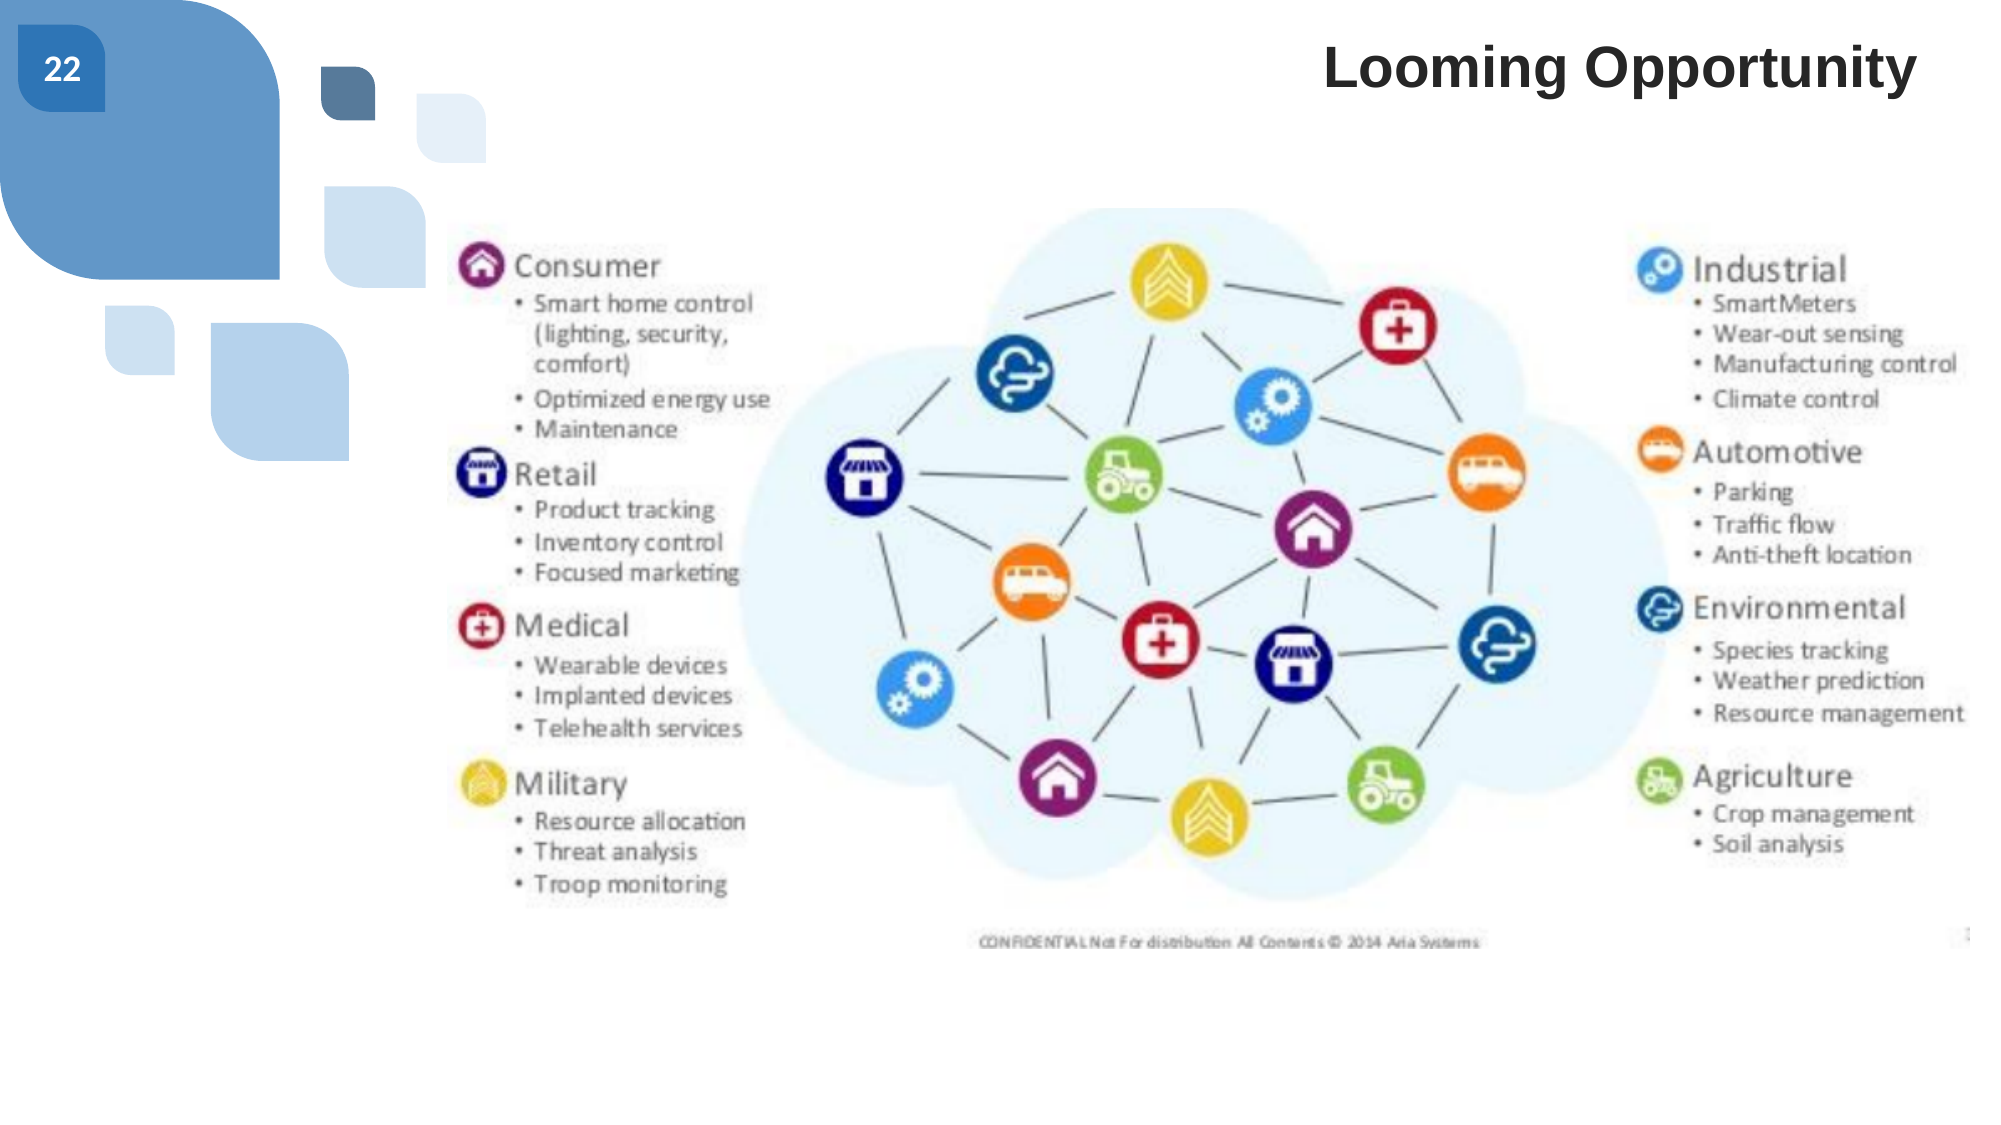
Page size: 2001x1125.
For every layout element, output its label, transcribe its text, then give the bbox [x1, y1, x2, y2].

picture [447, 208, 1970, 949]
title Looming Opportunity [95, 12, 1934, 125]
